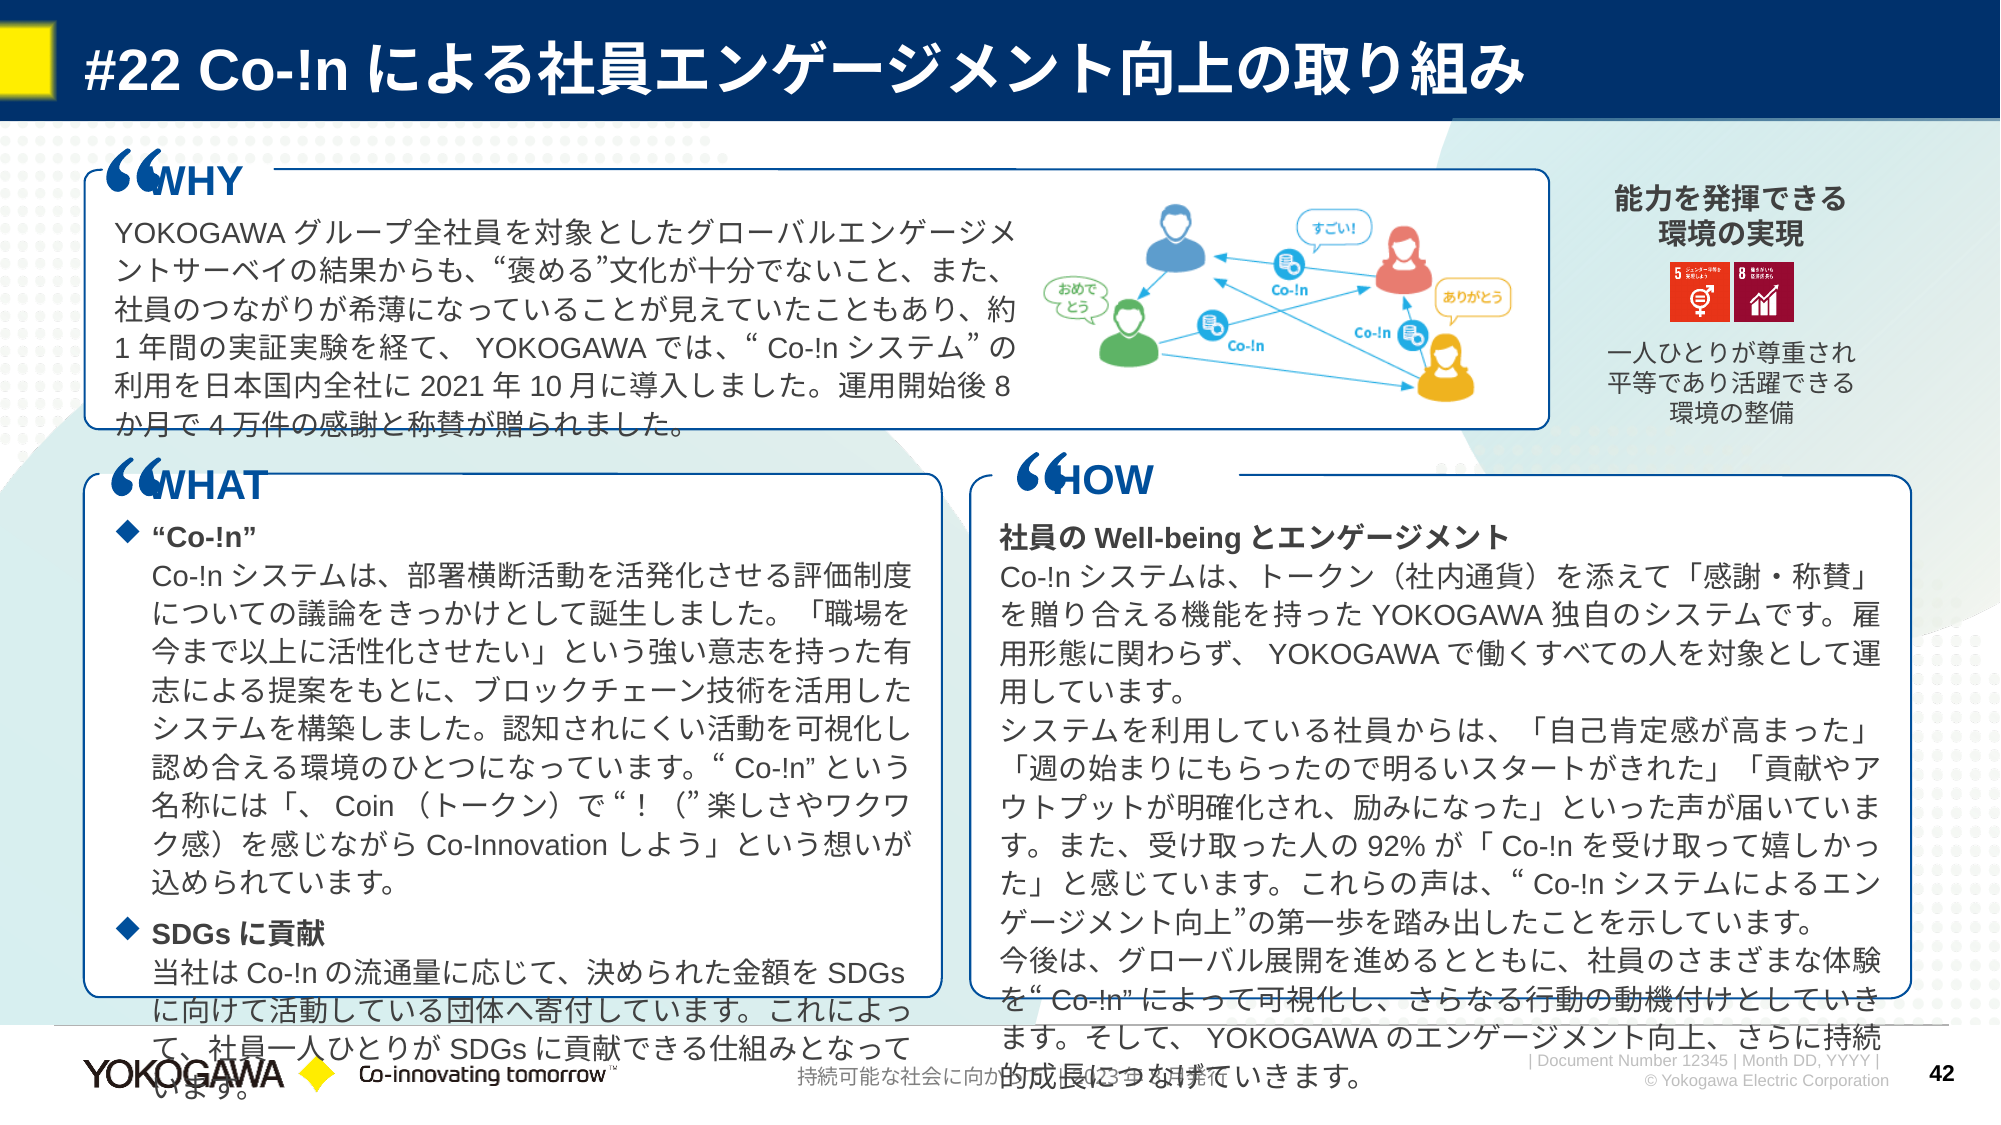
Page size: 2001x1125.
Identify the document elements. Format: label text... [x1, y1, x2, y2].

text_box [1611, 168, 1852, 442]
slide_number 42 [1904, 1042, 1970, 1103]
text_box HOW [1016, 451, 1041, 492]
text_box WHAT [137, 456, 163, 498]
picture [0, 6, 69, 115]
text_box “Co-!n” Co-!nシステムは、部署横断活動を活発化させる評価制度についての議論をきっかけとして誕生しました。「職場を今まで以上に活性化させたい」という強い意志を持った有志による提案をもとに、ブロックチェーン技術を活用したシステムを構築しました。認知されにくい活動を可視化し認め合える環境のひとつになっています。“Co-!n”という名称には「、Coin（トークン）で “！（” 楽しさやワクワク感）を感じながらCo-Innovationしよう」という想いが込められています。 SDGsに貢献 当社はCo-!nの流通量に応じて、決められた金額をSDGsに向けて活動している団体へ寄付しています。これによって、社員一人ひとりがSDGsに貢献できる仕組みとなっています。 [82, 472, 943, 999]
text_box 社員のWell-beingとエンゲージメント Co-!nシステムは、トークン（社内通貨）を添えて「感謝・称賛」を贈り合える機能を持ったYOKOGAWA独自のシステムです。雇用形態に関わらず、YOKOGAWAで働くすべての人を対象として運用しています。 システムを利用している社員からは、「自己肯定感が高まった」「週の始まりにもらったので明るいスタートがきれた」「貢献やアウトプットが明確化され、励みになった」といった声が届いています。また、受け取った人の92%が「Co-!nを受け取って嬉しかった」と感じています。これらの声は、“Co-!nシステムによるエンゲージメント向上”の第一歩を踏み出したことを示しています。 今後は、グローバル展開を進めるとともに、社員のさまざまな体験を“Co-!n”によって可視化し、さらなる行動の動機付けとしていきます。そして、YOKOGAWAのエンゲージメント向上、さらに持続的成長につなげていきます。 [969, 473, 1913, 1000]
text_box WHAT [110, 456, 135, 498]
title #22 Co-!nによる社員エンゲージメント向上の取り組み [84, 24, 1916, 104]
text_box WHY [105, 147, 132, 193]
text_box HOW [1043, 451, 1068, 492]
picture [0, 118, 2000, 1025]
text_box YOKOGAWAグループ全社員を対象としたグローバルエンゲージメントサーベイの結果からも、“褒める”文化が十分でないこと、また、社員のつながりが希薄になっていることが見えていたこともあり、約1年間の実証実験を経て、YOKOGAWAでは、“Co-!nシステム” の利用を日本国内全社に2021年10月に導入しました。運用開始後8か月で4万件の感謝と称賛が贈られました。 [83, 168, 1551, 431]
picture [83, 1055, 617, 1093]
text_box WHY [135, 147, 163, 193]
